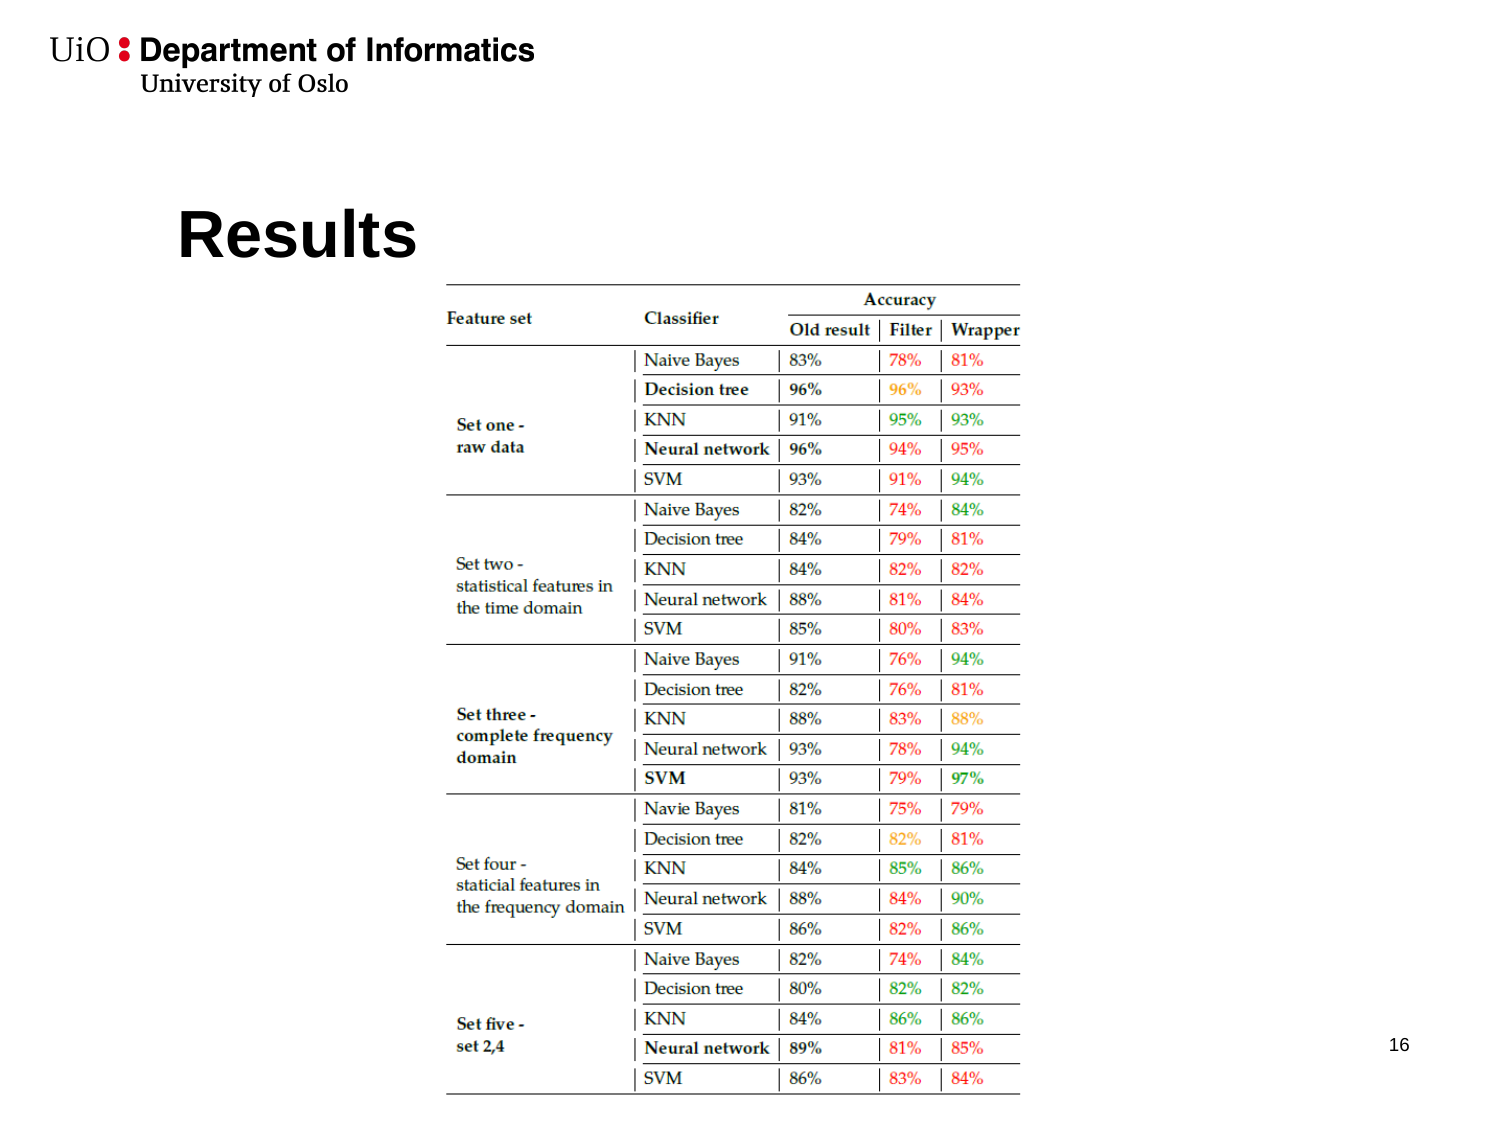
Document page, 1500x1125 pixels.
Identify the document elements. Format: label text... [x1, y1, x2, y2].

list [439, 278, 1039, 1105]
picture [50, 37, 534, 97]
slide_number 17 [1312, 1024, 1426, 1101]
title Results [162, 137, 1426, 326]
